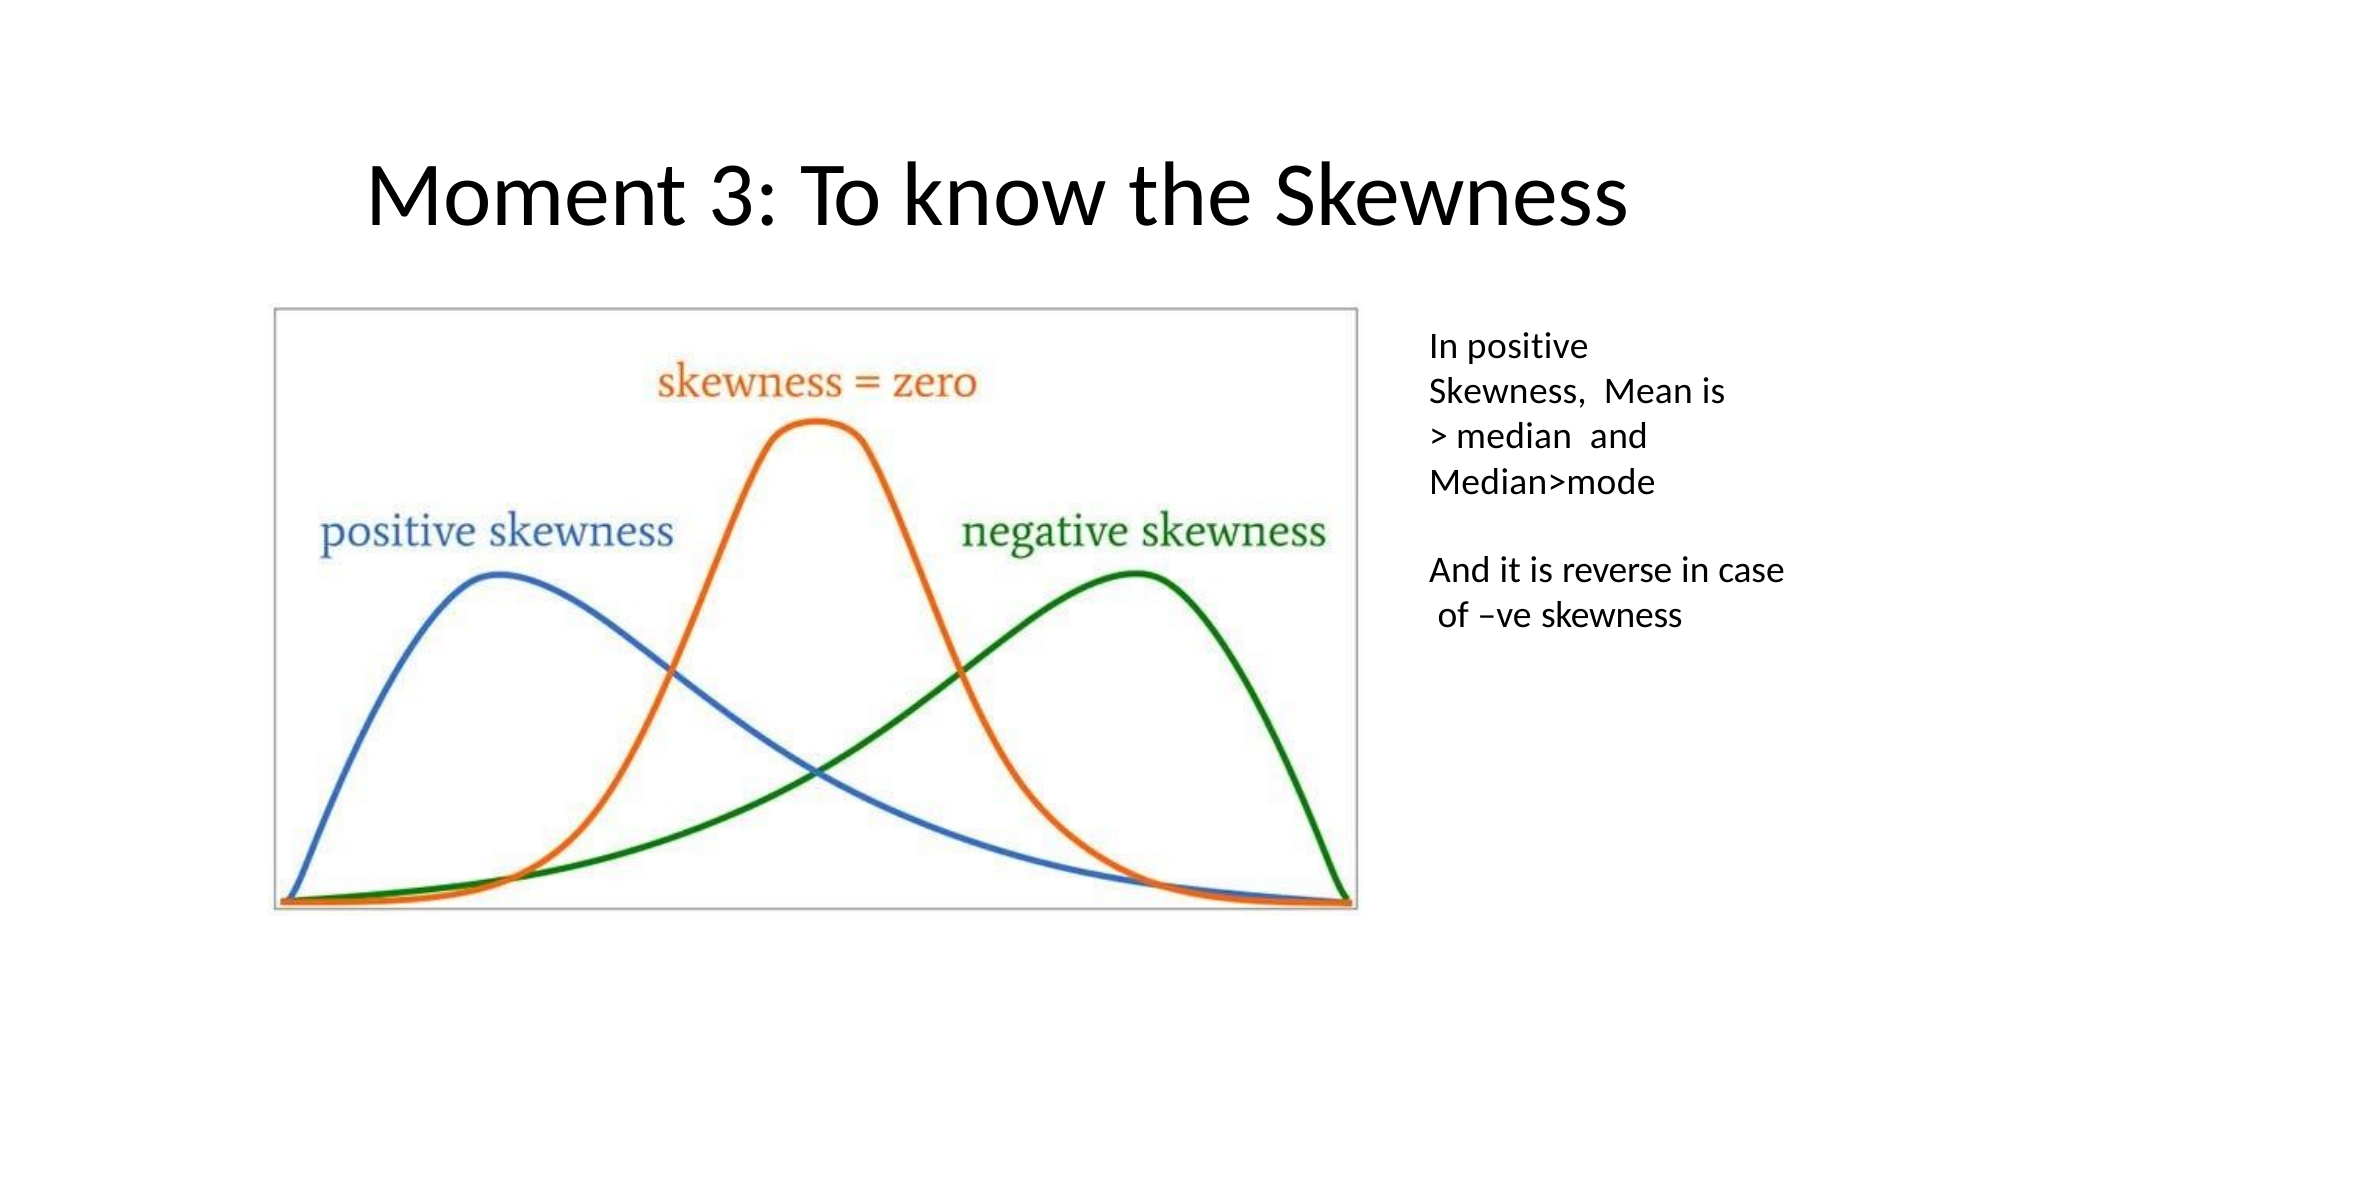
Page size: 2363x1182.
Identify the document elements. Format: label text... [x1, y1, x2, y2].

picture [268, 302, 1363, 916]
title Moment 3: To know the Skewness [363, 130, 1638, 331]
text_box In positive Skewness, Mean is > median and Median>mode And it is reverse in case of –ve skewness [1427, 319, 1788, 635]
